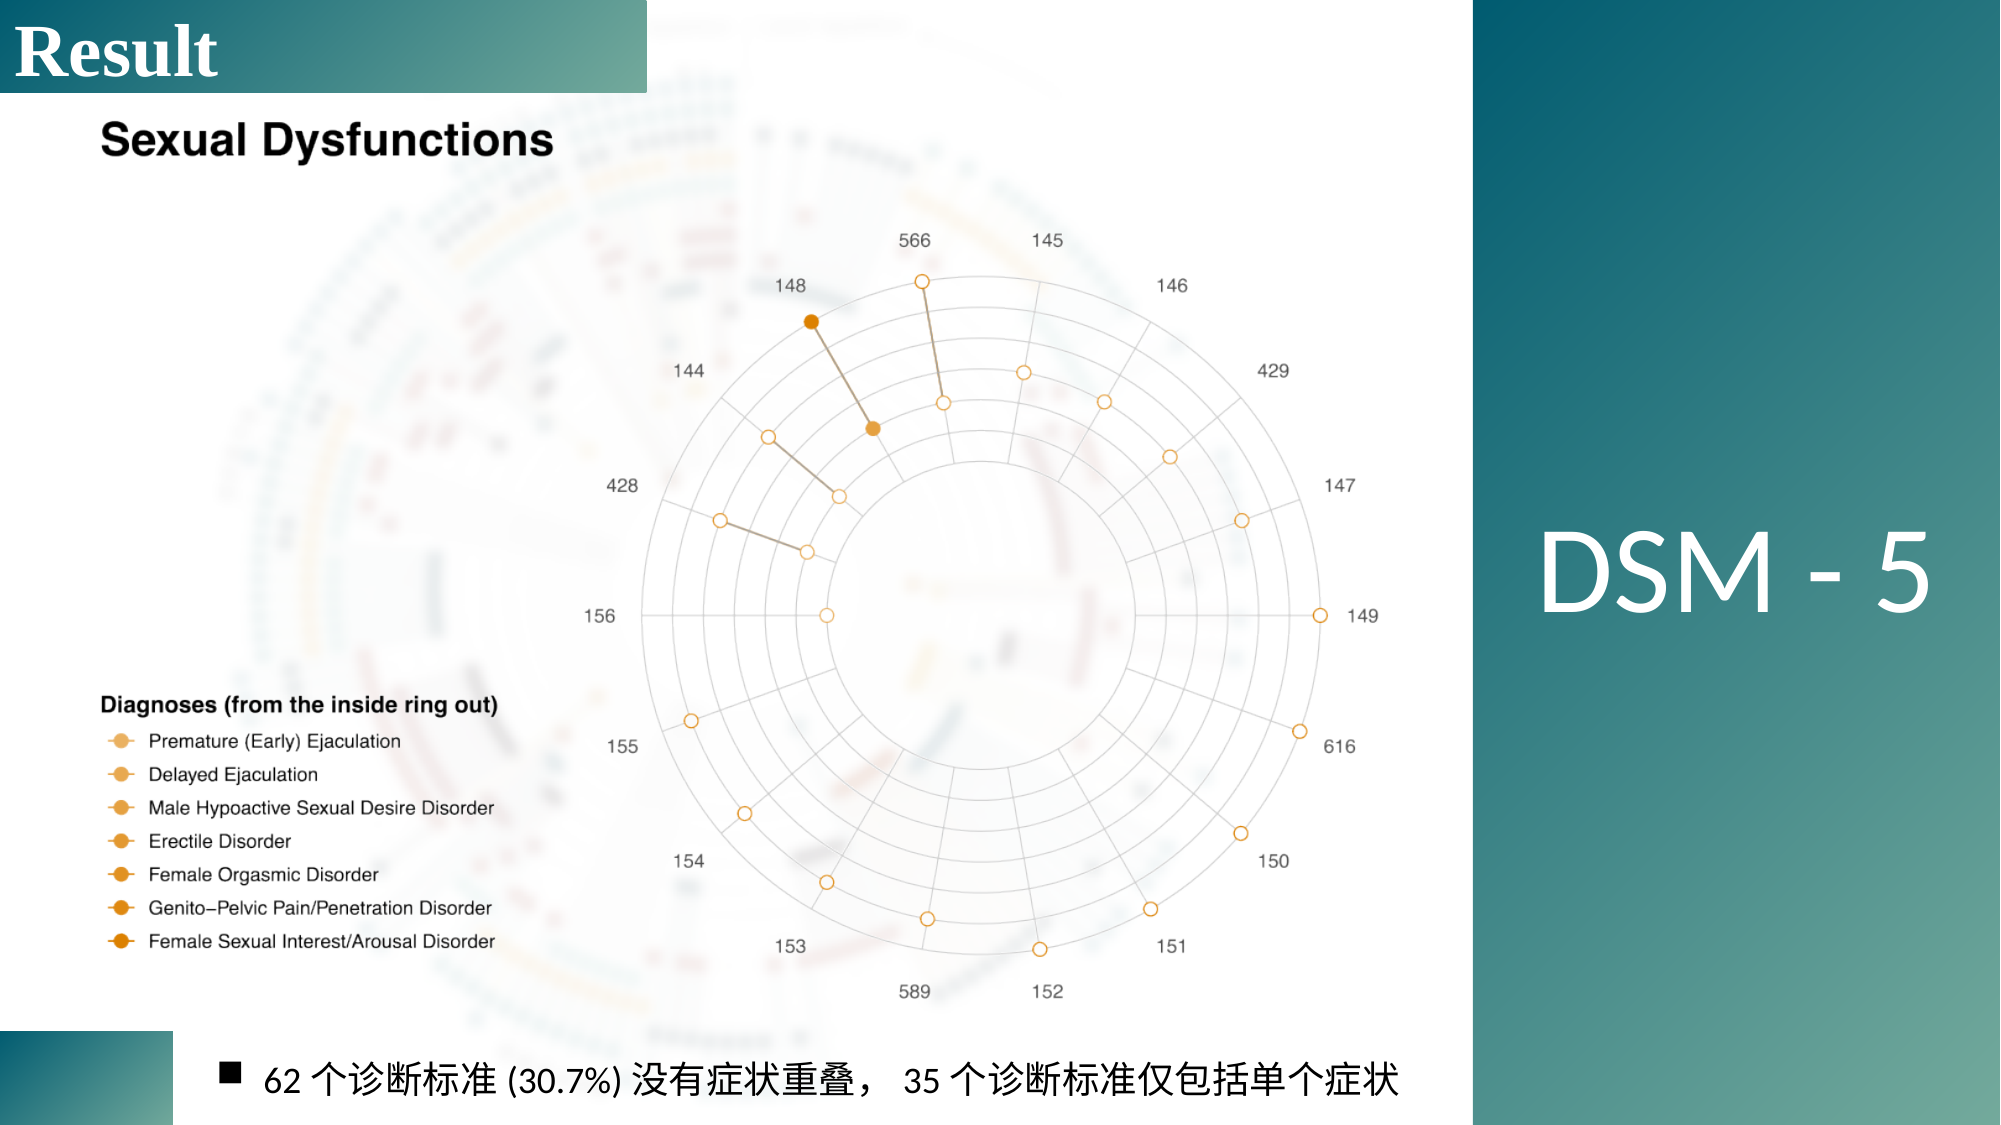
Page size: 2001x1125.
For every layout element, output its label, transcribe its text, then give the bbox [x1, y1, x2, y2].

picture [0, 0, 1472, 1125]
text_box [0, 1031, 174, 1125]
text_box 62个诊断标准(30.7%)没有症状重叠，35个诊断标准仅包括单个症状 [201, 1048, 1445, 1108]
text_box DSM - 5 [1472, 0, 2000, 1125]
text_box Result [0, 0, 647, 94]
